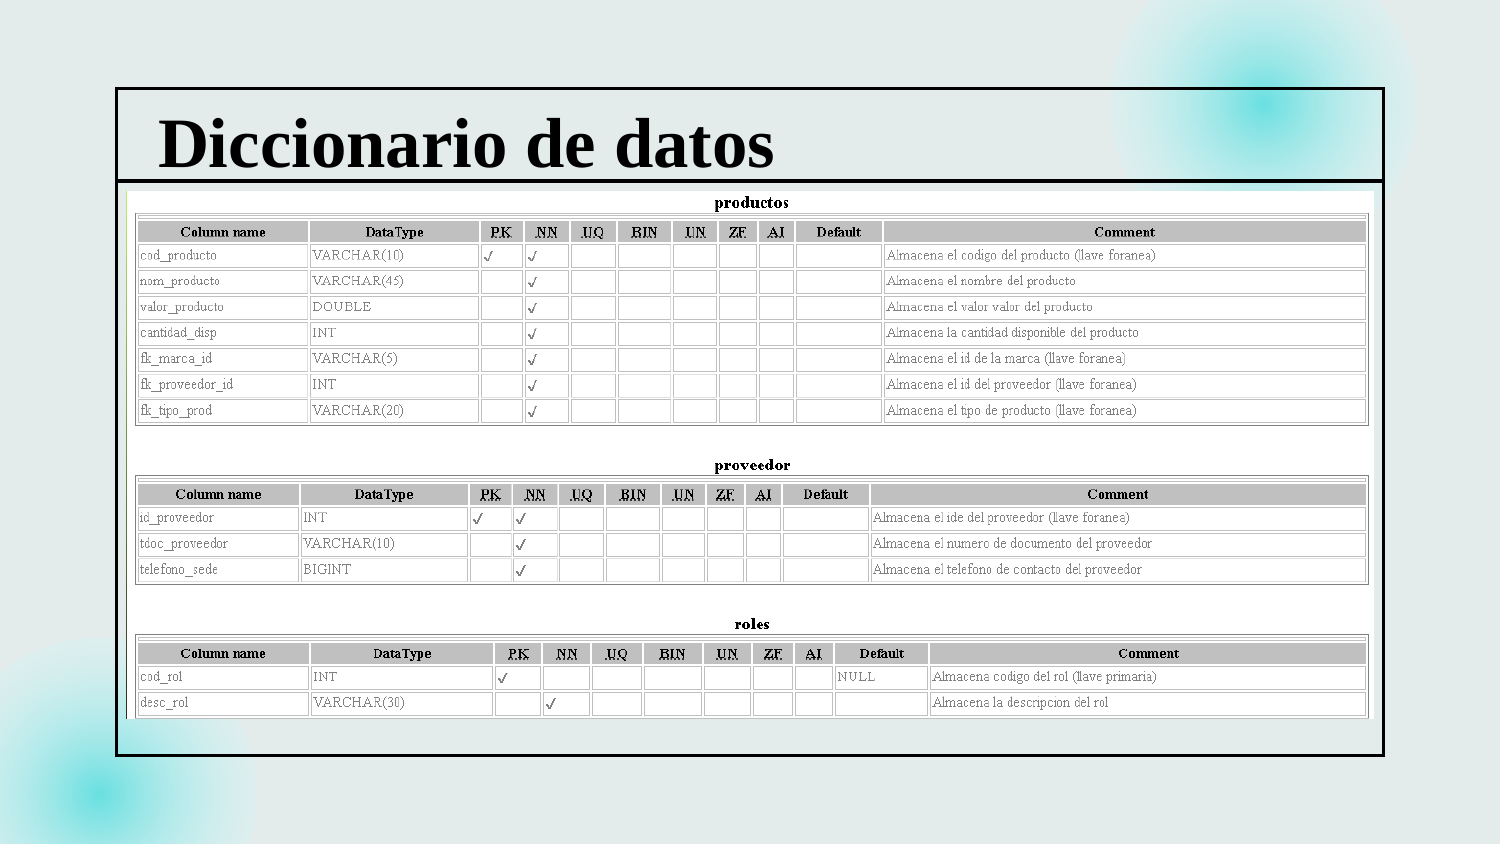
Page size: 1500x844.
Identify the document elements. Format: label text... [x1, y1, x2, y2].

picture [126, 190, 1374, 719]
title Diccionario de datos [143, 88, 1355, 189]
